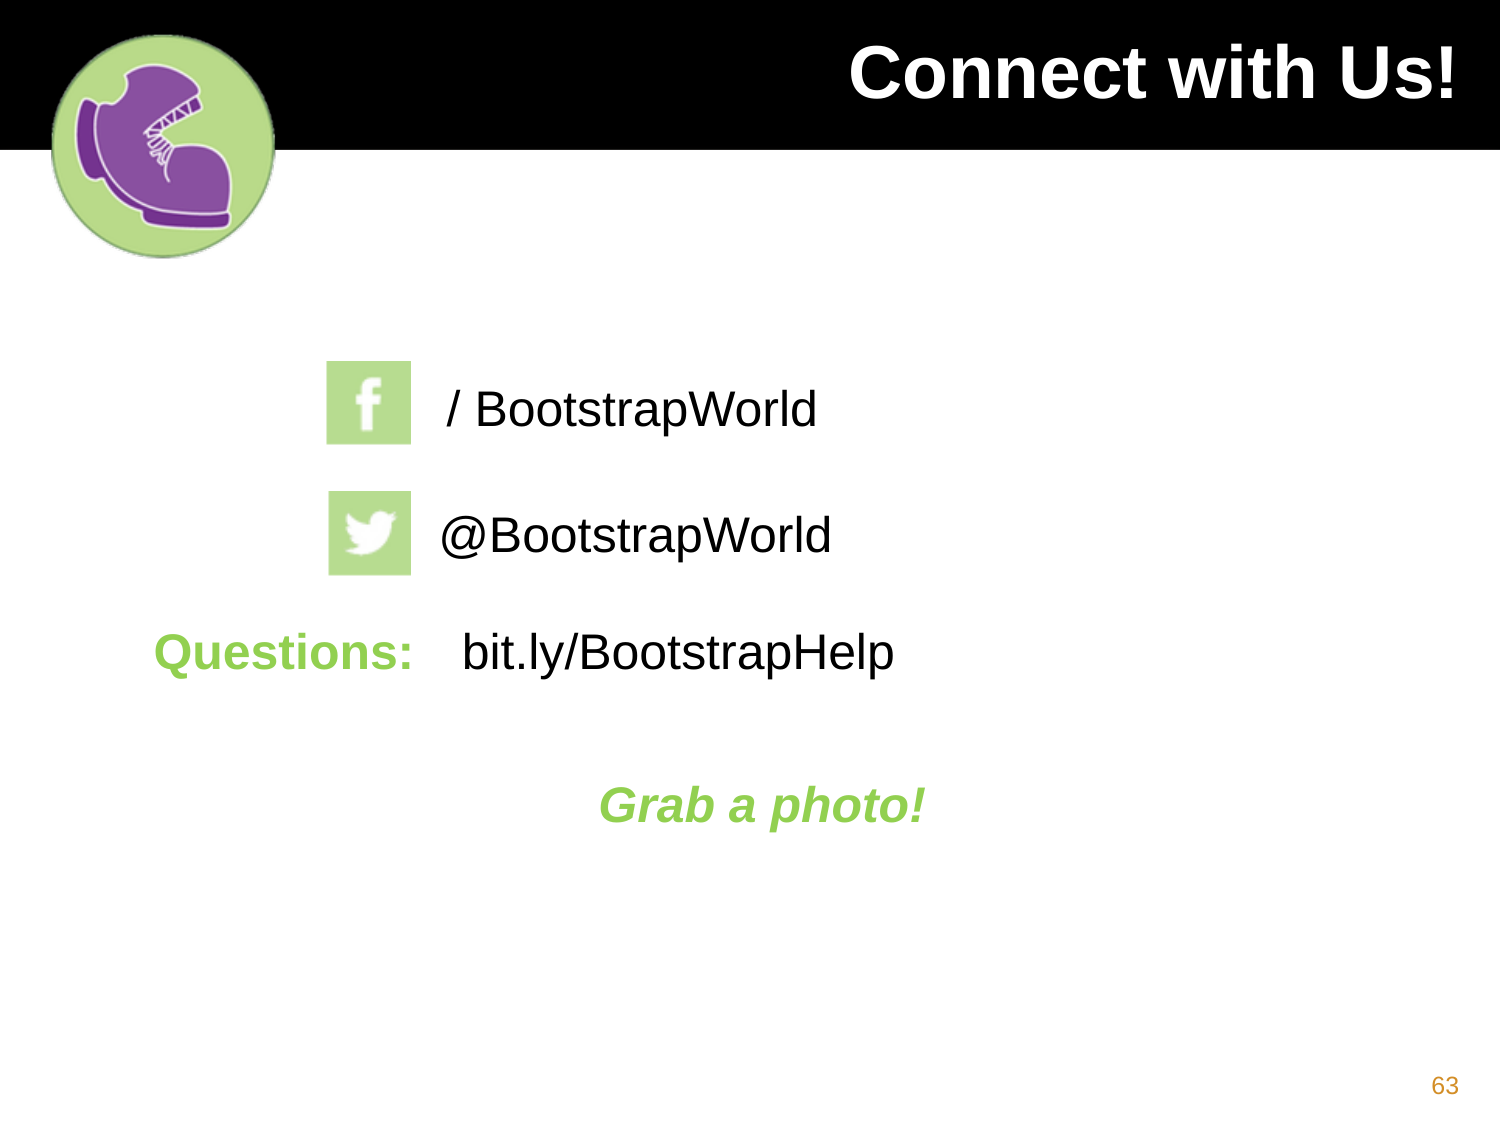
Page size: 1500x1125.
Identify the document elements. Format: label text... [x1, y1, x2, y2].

text_box @BootstrapWorld [423, 495, 848, 570]
picture [325, 491, 412, 578]
picture [47, 31, 280, 263]
text_box / BootstrapWorld [420, 369, 834, 444]
title Connect with Us! [50, 0, 1475, 138]
text_box bit.ly/BootstrapHelp [447, 612, 910, 688]
slide_number 63 [1350, 1061, 1475, 1103]
text_box Questions: [138, 612, 430, 688]
picture [325, 361, 412, 448]
text_box Grab a photo! [583, 764, 942, 840]
